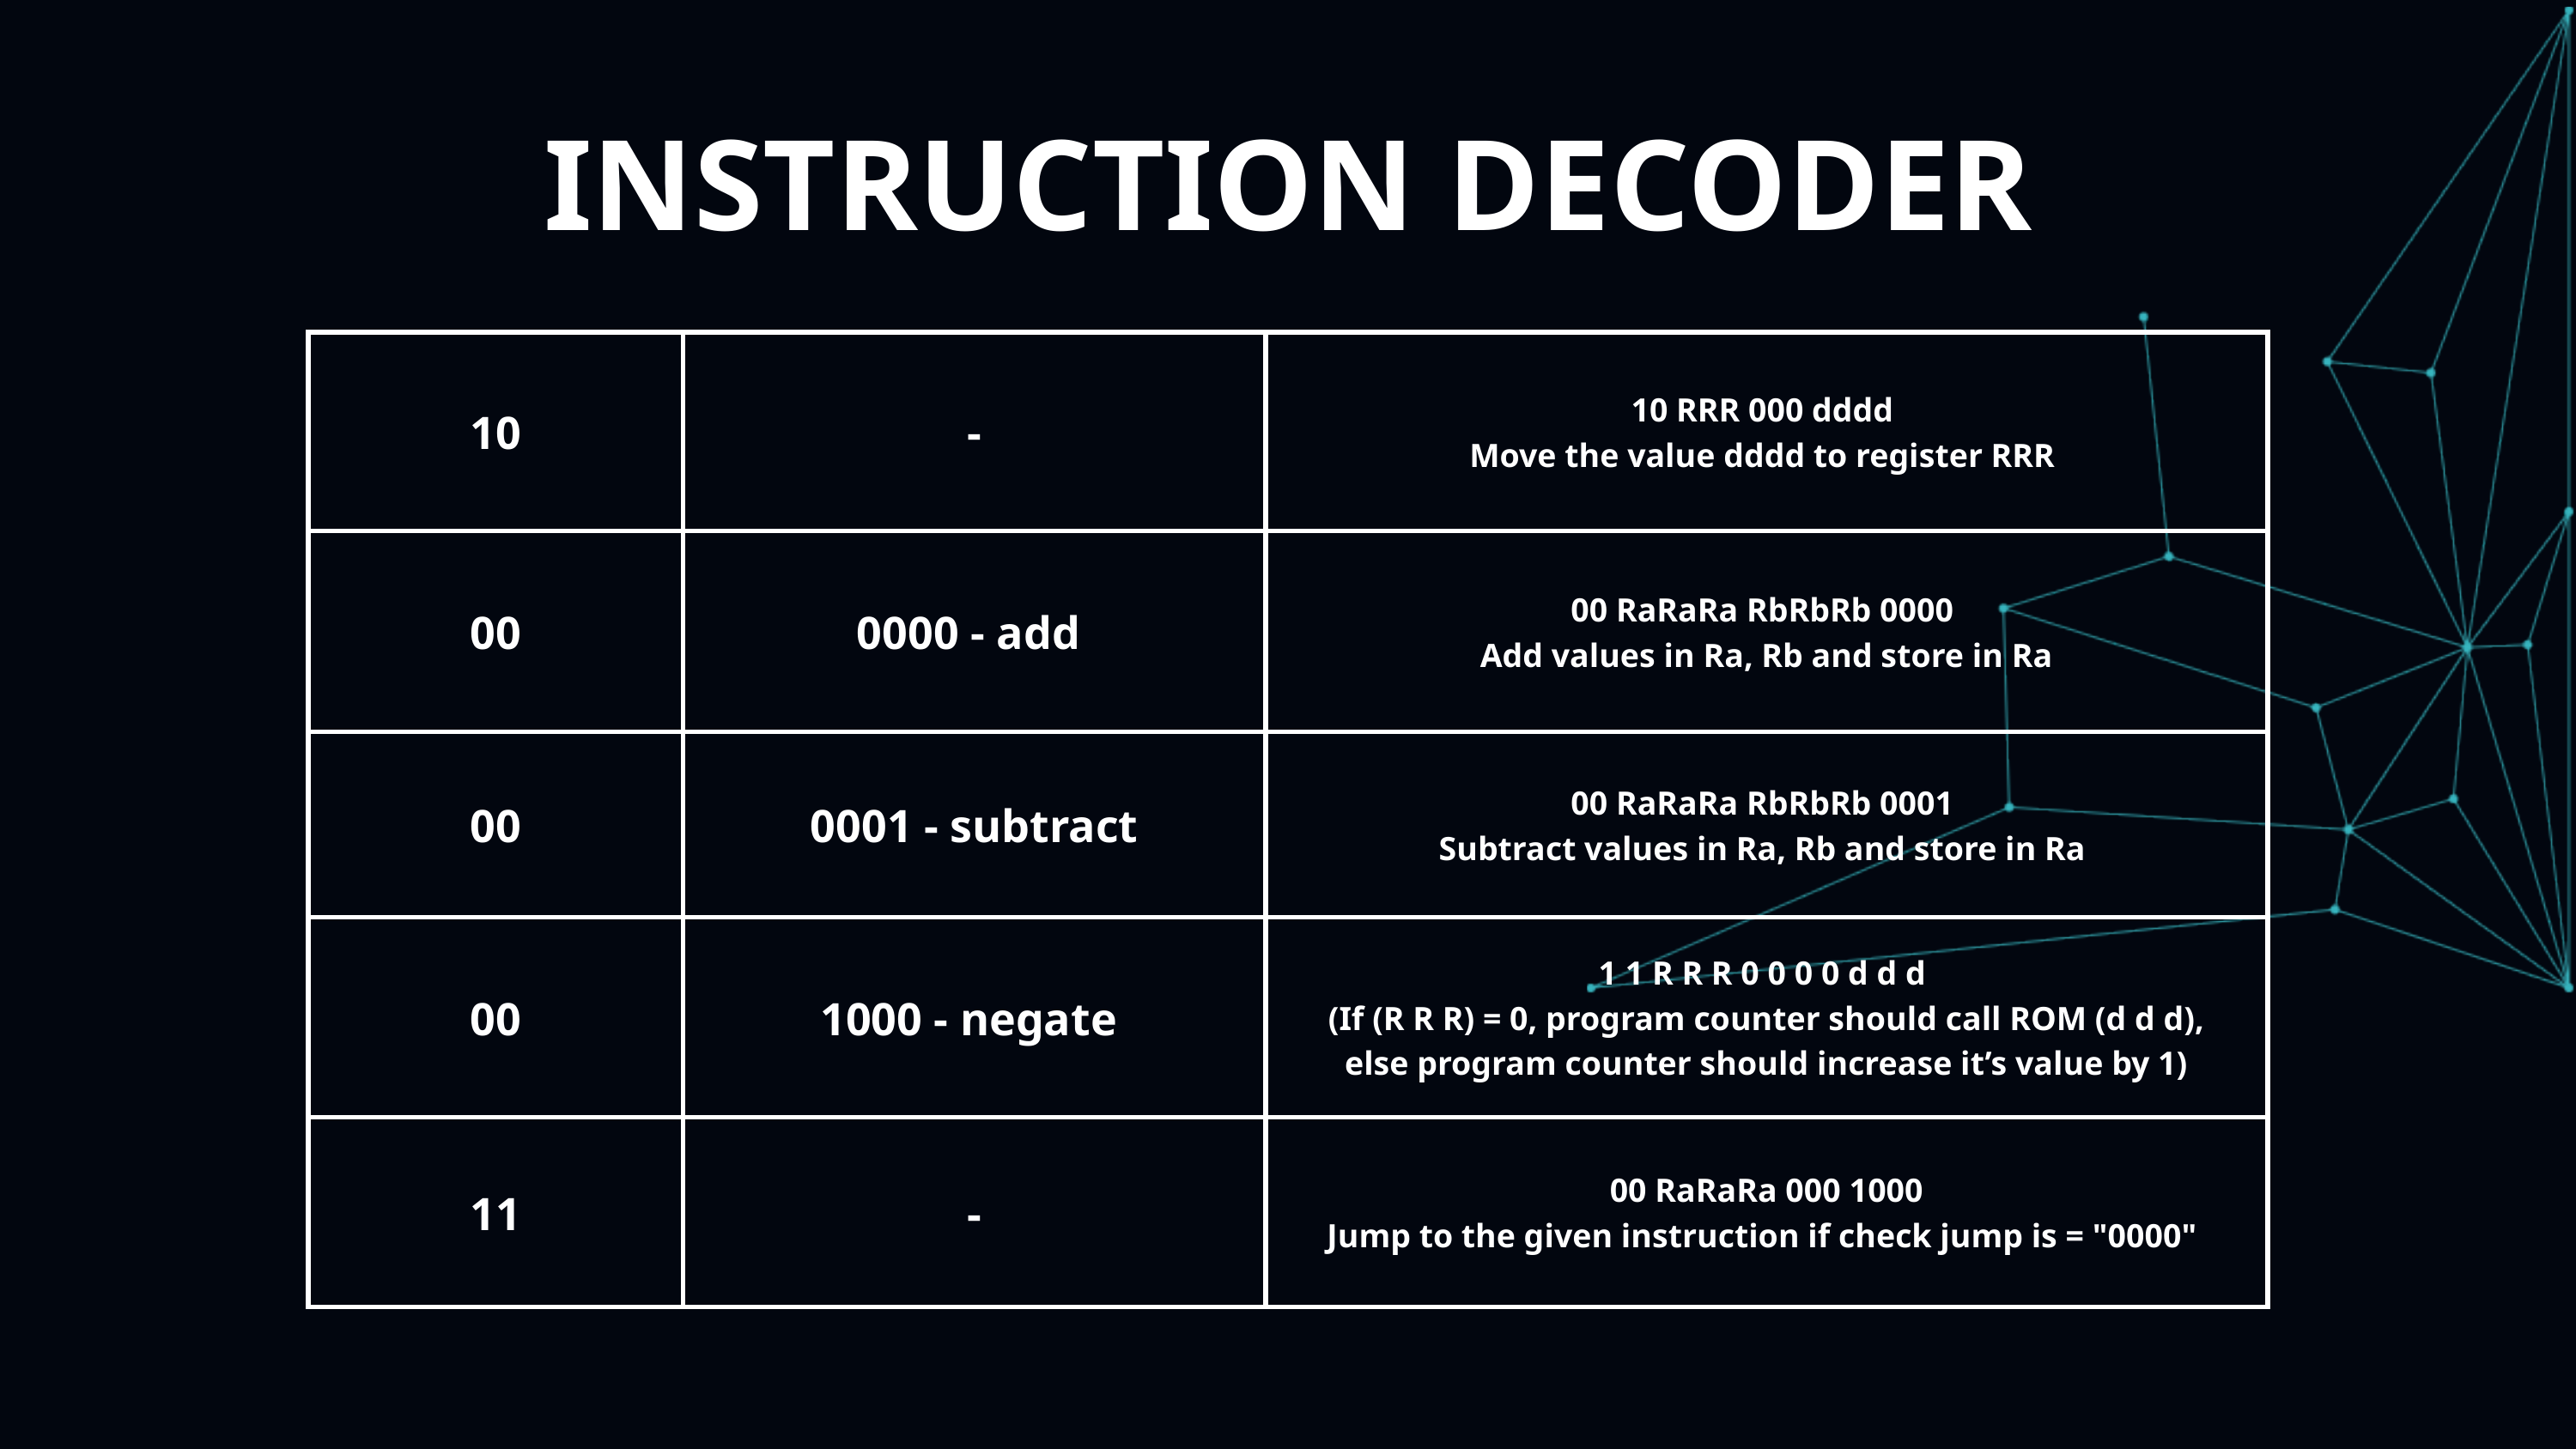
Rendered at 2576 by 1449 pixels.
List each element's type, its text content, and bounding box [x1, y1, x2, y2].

table_header 10 RRR 000 dddd Move the value dddd to register RRR [1268, 335, 2265, 529]
table_header - [685, 1119, 1263, 1305]
table_header 11 [311, 1119, 681, 1305]
table_cell 1000 - negate [685, 919, 1263, 1115]
table_cell 00 RaRaRa RbRbRb 0000 Add values in Ra, Rb and store in Ra [1268, 533, 2265, 730]
table_header 10 [311, 335, 681, 529]
table_cell 0000 - add [685, 533, 1263, 730]
table_cell 00 RaRaRa RbRbRb 0001 Subtract values in Ra, Rb and store in Ra [1268, 734, 2265, 915]
table_header - [685, 335, 1263, 529]
table_cell 00 [311, 533, 681, 730]
table_cell 00 [311, 919, 681, 1115]
table_header 00 RaRaRa 000 1000 Jump to the given instruction if check jump is = "0000" [1268, 1119, 2265, 1305]
text_box INSTRUCTION DECODER [394, 130, 2182, 256]
text_box [1587, 6, 2576, 996]
table_cell 00 [311, 734, 681, 915]
table_cell 0001 - subtract [685, 734, 1263, 915]
table_cell 1 1 R R R 0 0 0 0 d d d (If (R R R) = 0, program counter should call ROM (d d d), else program counter should increase it’s value by 1) [1268, 919, 2265, 1115]
